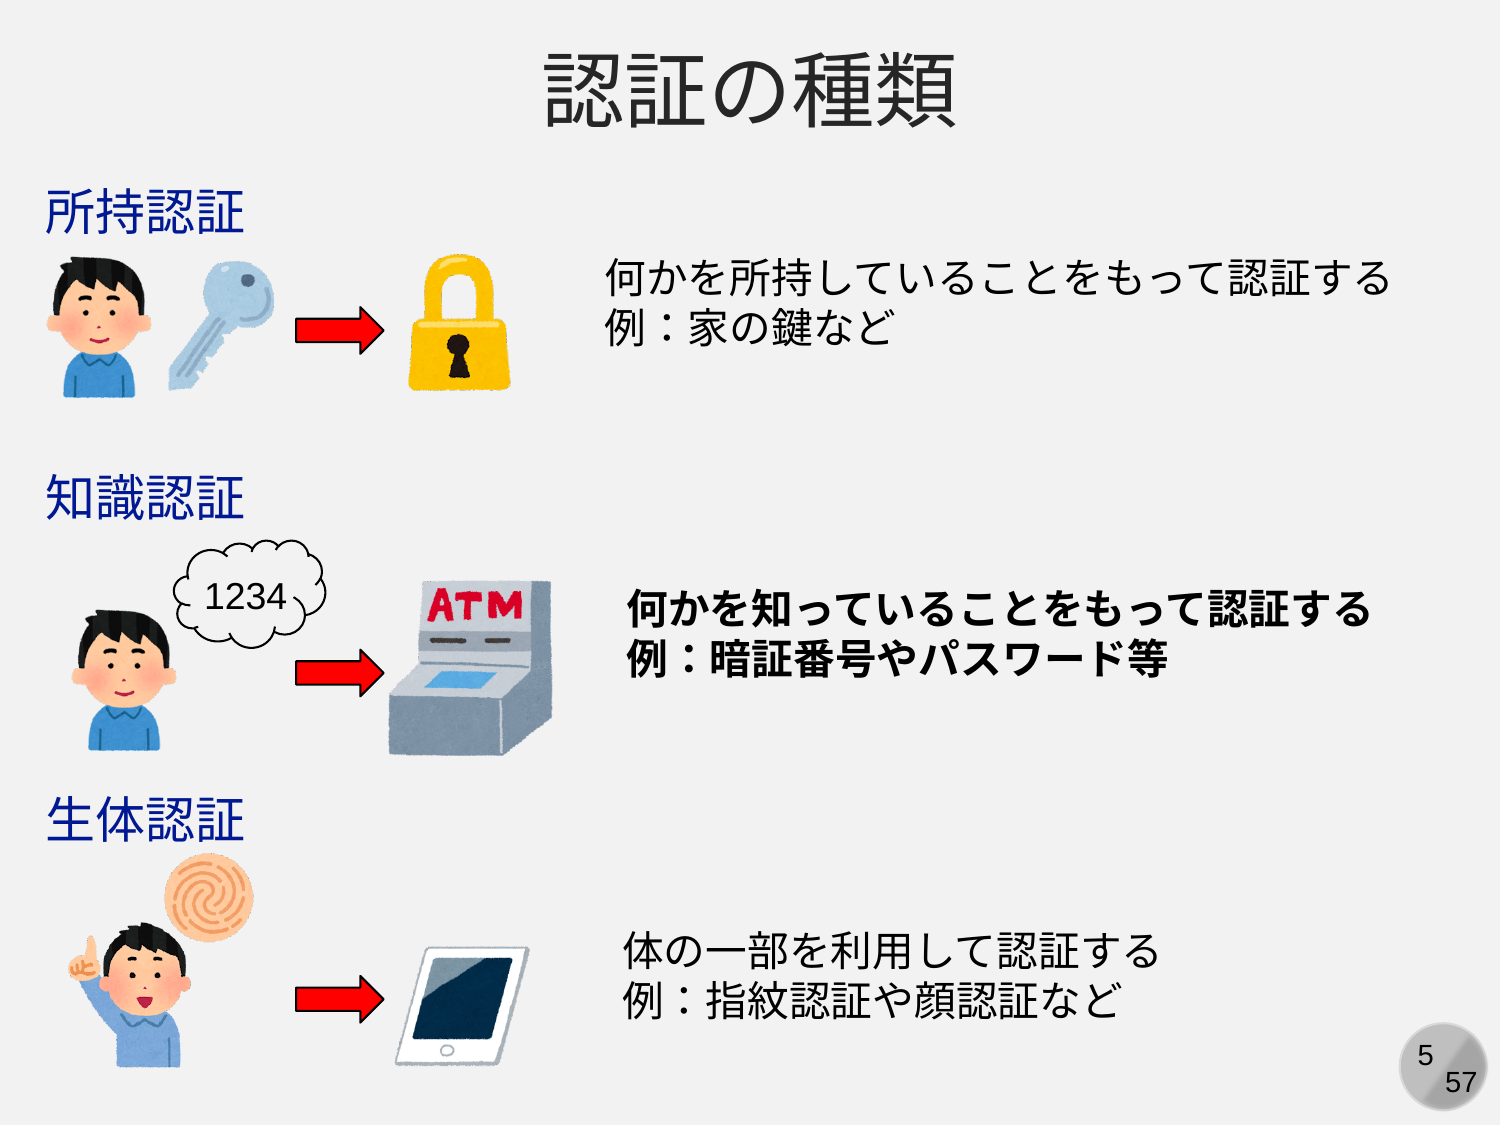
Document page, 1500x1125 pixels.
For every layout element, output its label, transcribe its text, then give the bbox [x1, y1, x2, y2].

text_box 1234 [189, 564, 355, 625]
text_box [295, 306, 385, 355]
text_box 生体認証 [30, 781, 261, 856]
picture [60, 844, 262, 1071]
picture [383, 575, 559, 762]
picture [391, 940, 532, 1071]
text_box [295, 648, 383, 698]
list 認証の種類 [0, 31, 1500, 155]
picture [386, 250, 532, 396]
picture [69, 605, 180, 754]
text_box [295, 974, 385, 1024]
text_box 何かを知っていることをもって認証する 例：暗証番号やパスワード等 [611, 575, 1389, 690]
text_box [172, 539, 322, 649]
picture [44, 252, 293, 401]
text_box 知識認証 [30, 459, 261, 534]
text_box 所持認証 [30, 172, 261, 248]
text_box 体の一部を利用して認証する 例：指紋認証や顔認証など [607, 917, 1179, 1033]
text_box 何かを所持していることをもって認証する 例：家の鍵など [589, 244, 1410, 360]
